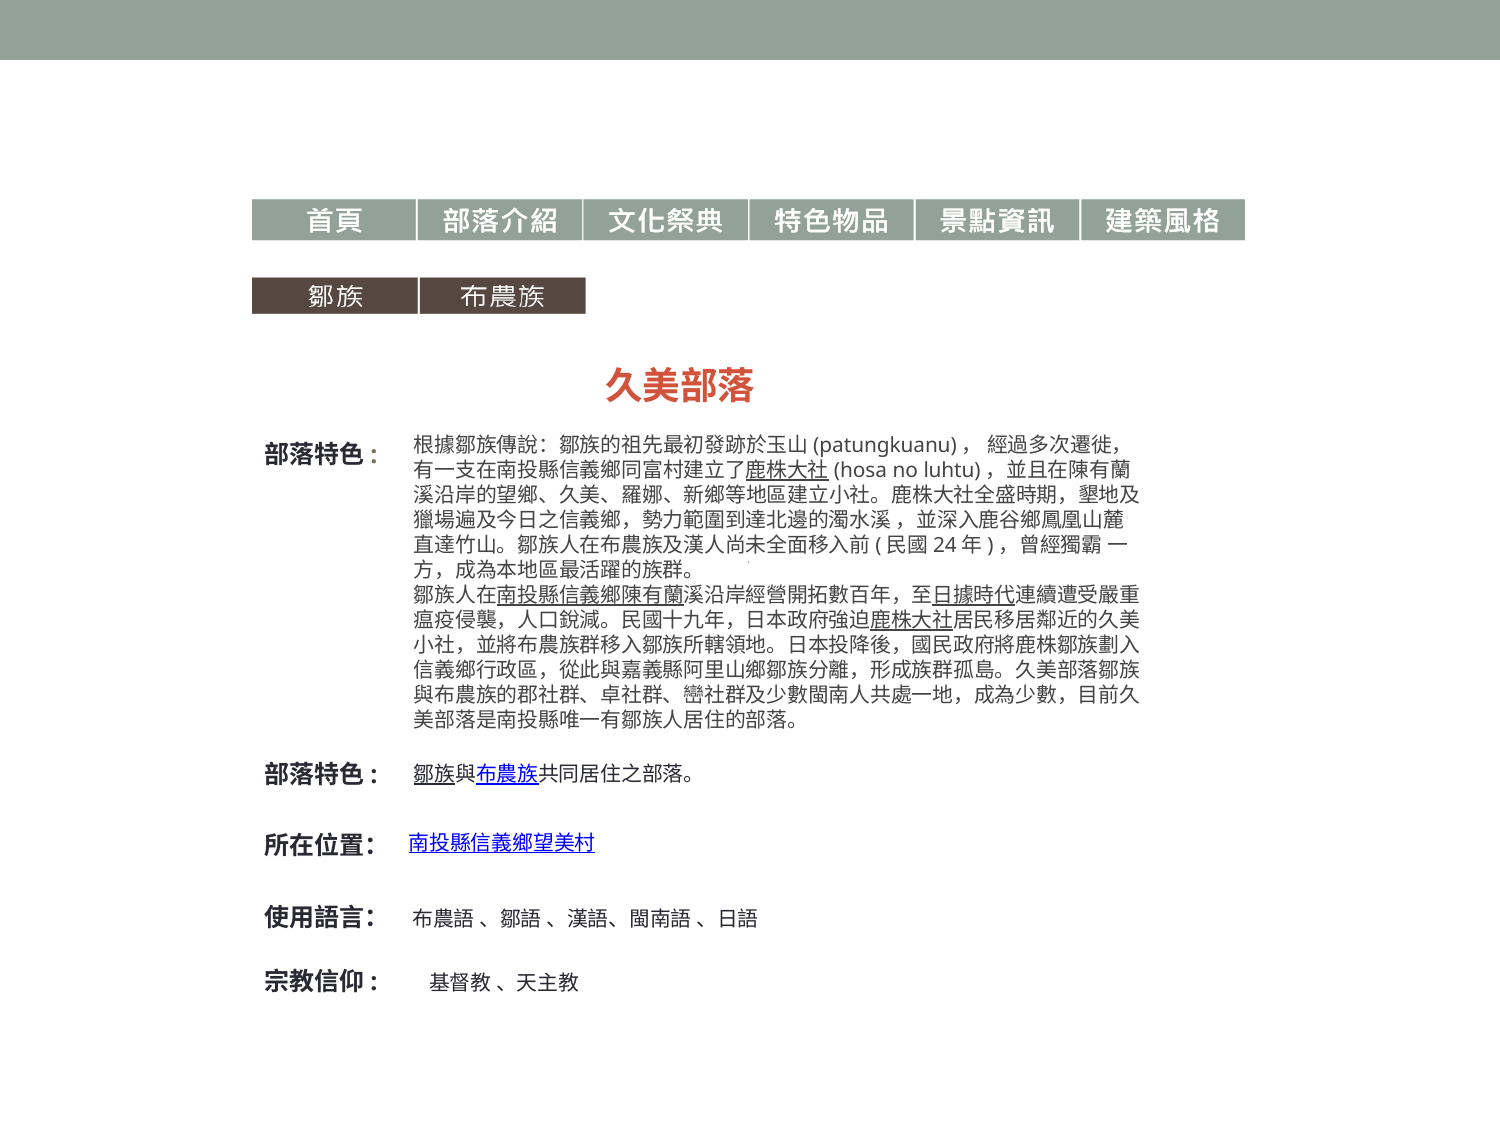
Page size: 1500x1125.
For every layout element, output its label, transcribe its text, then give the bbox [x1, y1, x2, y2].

text_box 鄒族與布農族共同居住之部落。 [398, 736, 1149, 797]
text_box 部落特色: [249, 751, 398, 797]
picture [249, 194, 1250, 256]
text_box 部落特色: [249, 431, 398, 477]
text_box 久美部落 [590, 354, 825, 415]
picture [249, 271, 590, 328]
text_box 使用語言： 布農語 、鄒語 、漢語、閩南語 、日語 [249, 893, 1000, 939]
text_box 所在位置： [249, 821, 393, 867]
text_box 根據鄒族傳說：鄒族的祖先最初發跡於玉山(patungkuanu)， 經過多次遷徙，有一支在南投縣信義鄉同富村建立了鹿株大社(hosa no luhtu)，並且在陳有蘭溪沿岸的望鄉、久美、羅娜、新鄉等地區建立小社。鹿株大社全盛時期，墾地及獵場遍及今日之信義鄉，勢力範圍到達北邊的濁水溪 ，並深入鹿谷鄉鳳凰山麓直達竹山。鄒族人在布農族及漢人尚未全面移入前(民國24年)，曾經獨霸 一方，成為本地區最活躍的族群。 鄒族人在南投縣信義鄉陳有蘭溪沿岸經營開拓數百年，至日據時代連續遭受嚴重瘟疫侵襲，人口銳減。民國十九年，日本政府強迫鹿株大社居民移居鄰近的久美小社，並將布農族群移入鄒族所轄領地。日本投降後，國民政府將鹿株鄒族劃入信義鄉行政區，從此與嘉義縣阿里山鄉鄒族分離，形成族群孤島。久美部落鄒族與布農族的郡社群、卓社群、巒社群及少數閩南人共處一地，成為少數，目前久美部落是南投縣唯一有鄒族人居住的部落。 [398, 424, 1156, 740]
text_box 南投縣信義鄉望美村 [393, 821, 1144, 867]
text_box 宗教信仰: 基督教 、天主教 [249, 957, 1000, 1003]
